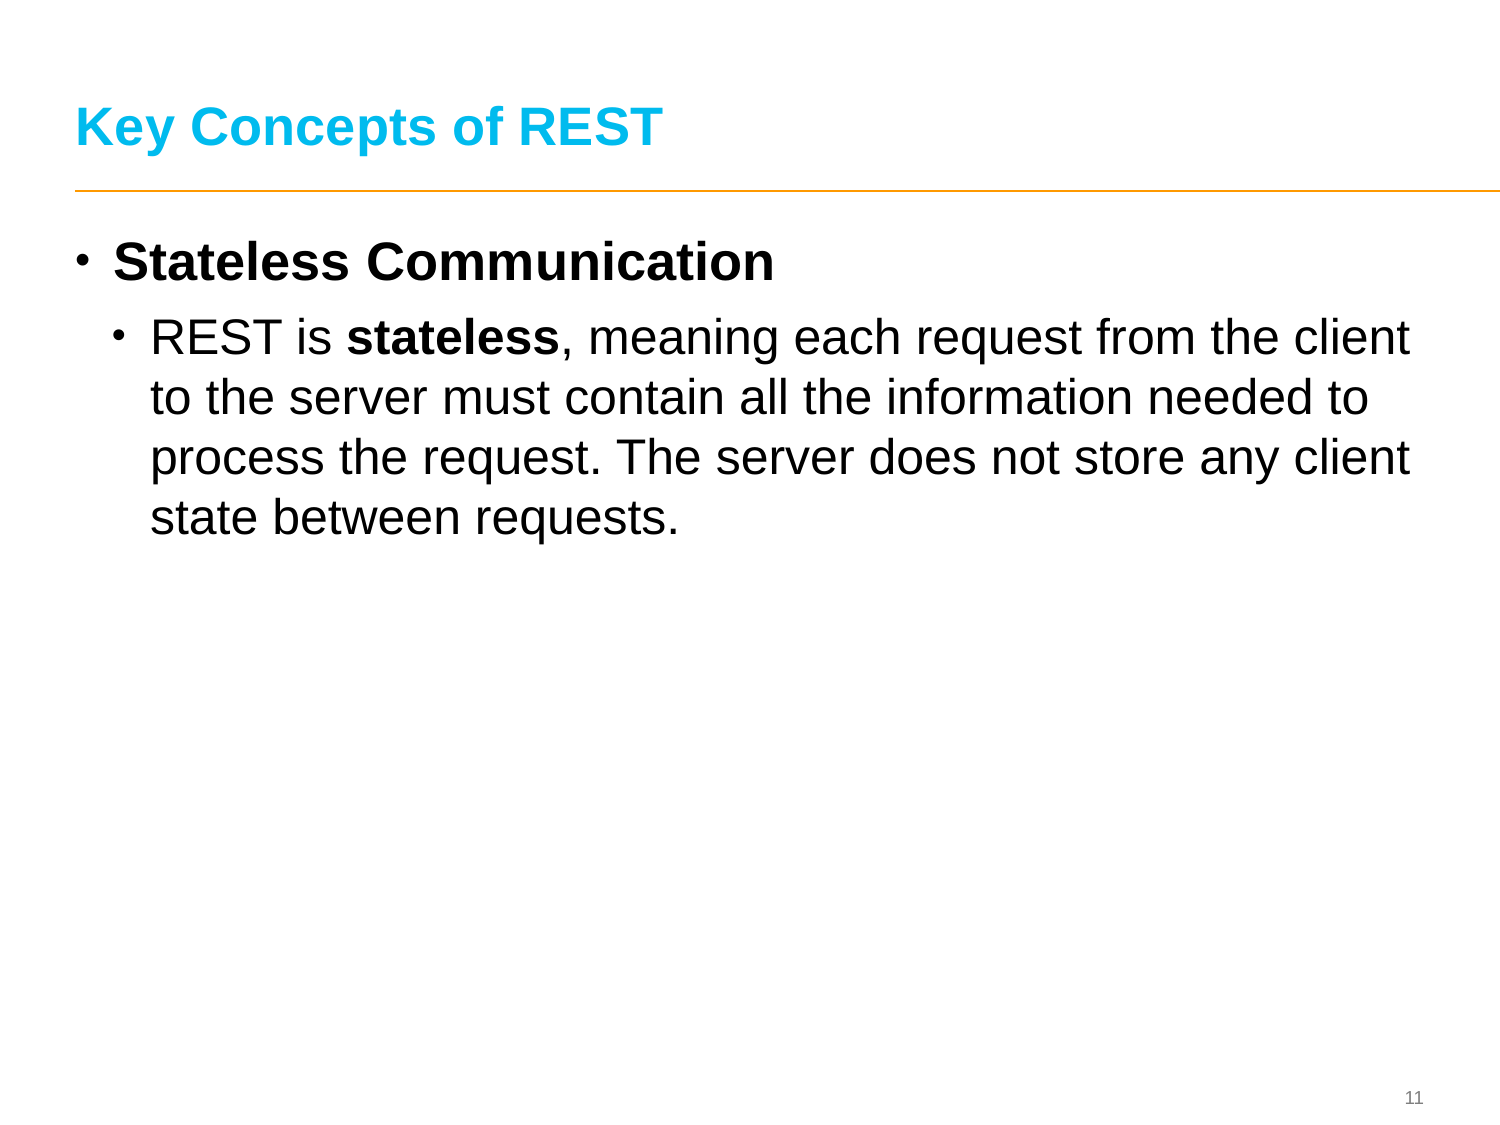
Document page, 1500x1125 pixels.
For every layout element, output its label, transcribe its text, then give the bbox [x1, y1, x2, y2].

list Stateless Communication REST is stateless, meaning each request from the client to the server must contain all the information needed to process the request. The server does not store any client state between requests. [75, 226, 1425, 1018]
title Key Concepts of REST [75, 27, 1422, 157]
